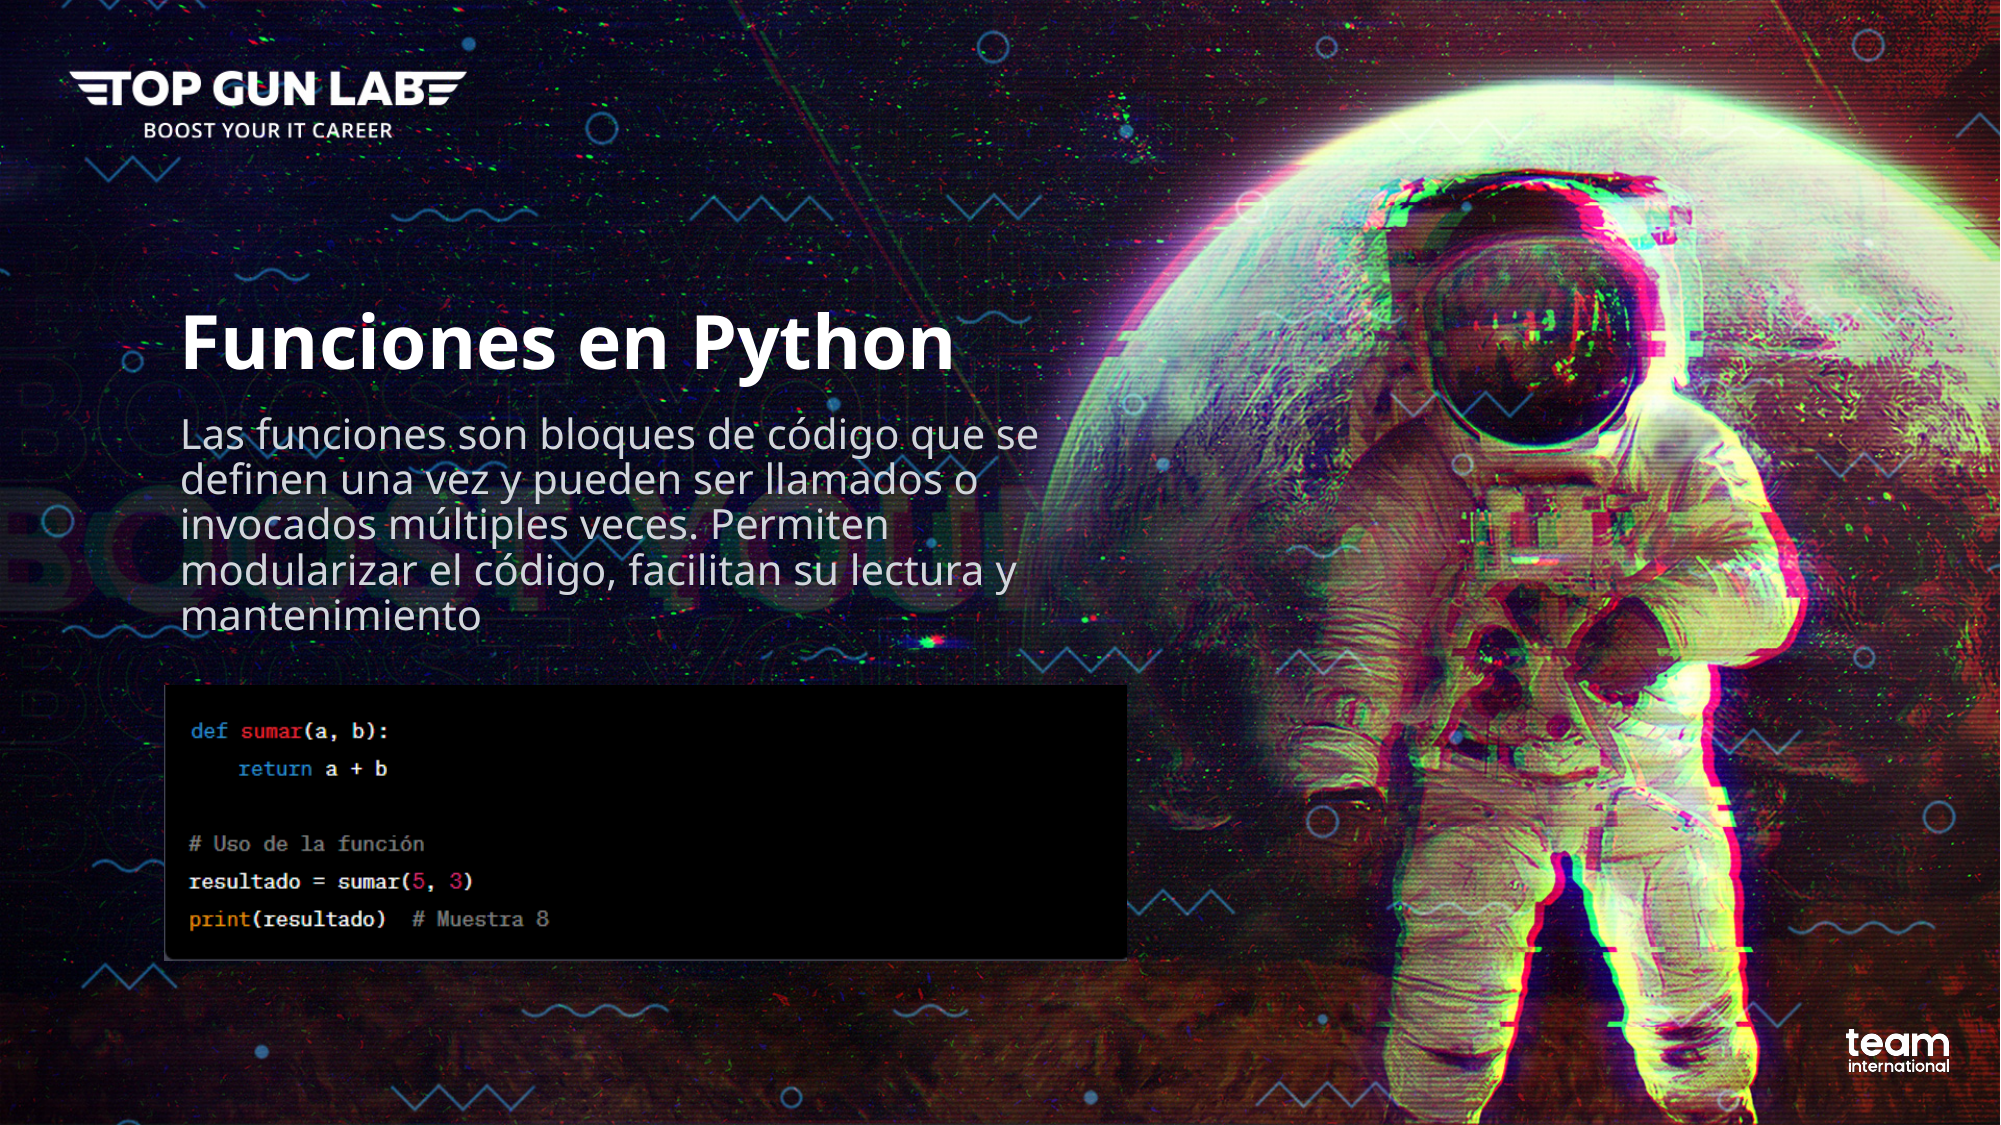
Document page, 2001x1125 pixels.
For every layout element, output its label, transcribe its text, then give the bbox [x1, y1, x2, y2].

picture [0, 0, 2000, 1125]
subtitle Las funciones son bloques de código que se definen una vez y pueden ser llamados o invocados múltiples veces. Permiten modularizar el código, facilitan su lectura y mantenimiento [164, 406, 1056, 673]
title Funciones en Python [164, 283, 1056, 394]
